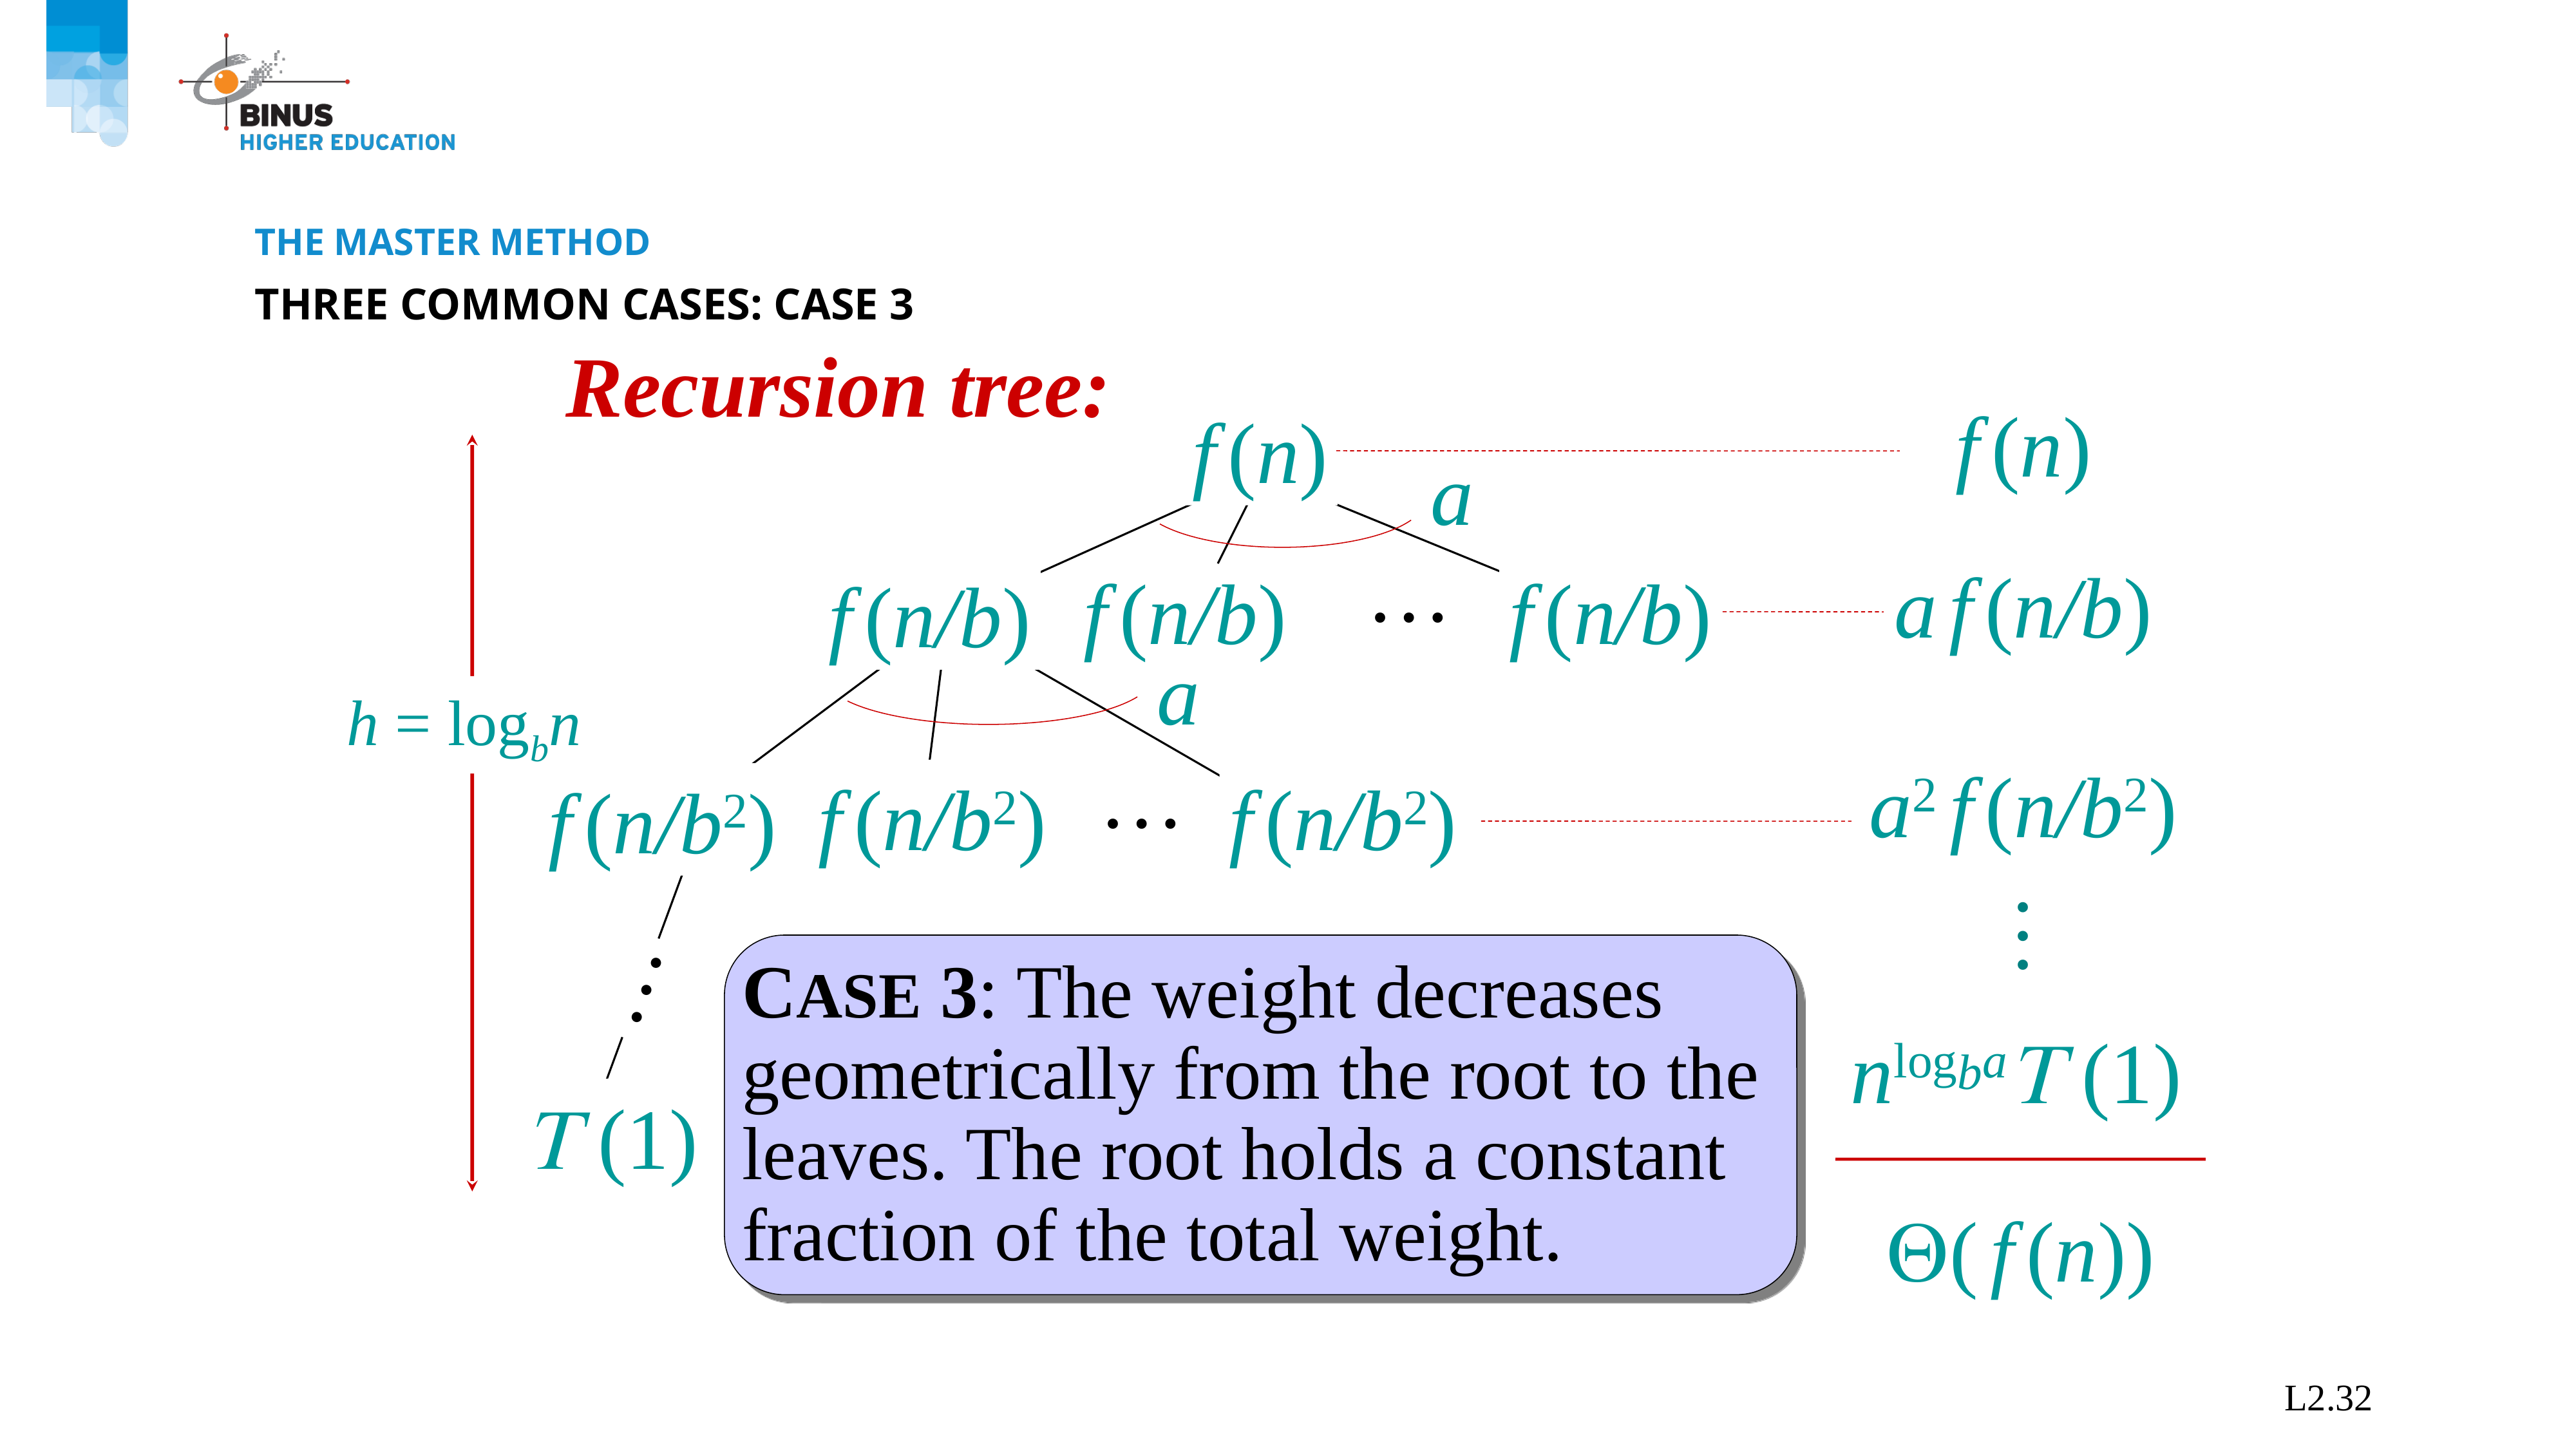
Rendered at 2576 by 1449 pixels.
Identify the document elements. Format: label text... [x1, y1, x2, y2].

text_box a [1147, 634, 1209, 747]
text_box f (n/b2) [1219, 759, 1466, 873]
text_box f (n/b) [1074, 553, 1296, 667]
text_box f (n/b) [819, 557, 1041, 670]
picture [46, 0, 455, 155]
text_box [1160, 498, 1412, 547]
text_box [468, 1183, 477, 1191]
text_box Q( f (n)) [1876, 1191, 2164, 1304]
text_box CASE 3: The weight decreases geometrically from the root to the leaves. The root holds a constant fraction of the total weight. [724, 934, 1797, 1295]
text_box … [547, 911, 689, 1048]
text_box f (n/b2) [538, 762, 786, 876]
text_box T (1) [514, 1078, 708, 1191]
text_box … [1936, 883, 2049, 989]
text_box … [1089, 737, 1195, 850]
text_box SUB TITLE [229, 255, 1261, 341]
text_box [468, 435, 477, 443]
text_box a2 f (n/b2) [1859, 746, 2187, 860]
slide_number L2.32 [1846, 1368, 2383, 1417]
text_box … [1356, 531, 1462, 644]
text_box f (n) [1182, 392, 1338, 506]
text_box f (n) [1946, 386, 2101, 499]
text_box The Master Method [245, 213, 1800, 268]
text_box [848, 676, 1138, 724]
text_box a f (n/b) [1884, 547, 2162, 660]
text_box h = logbn [337, 676, 591, 774]
text_box nlogbaT (1) [1841, 1012, 2192, 1126]
text_box a [1421, 435, 1483, 547]
text_box Three common cases: case 3 [245, 271, 1277, 357]
text_box f (n/b2) [809, 759, 1056, 873]
text_box f (n/b) [1499, 553, 1721, 667]
text_box Recursion tree: [556, 357, 1122, 439]
